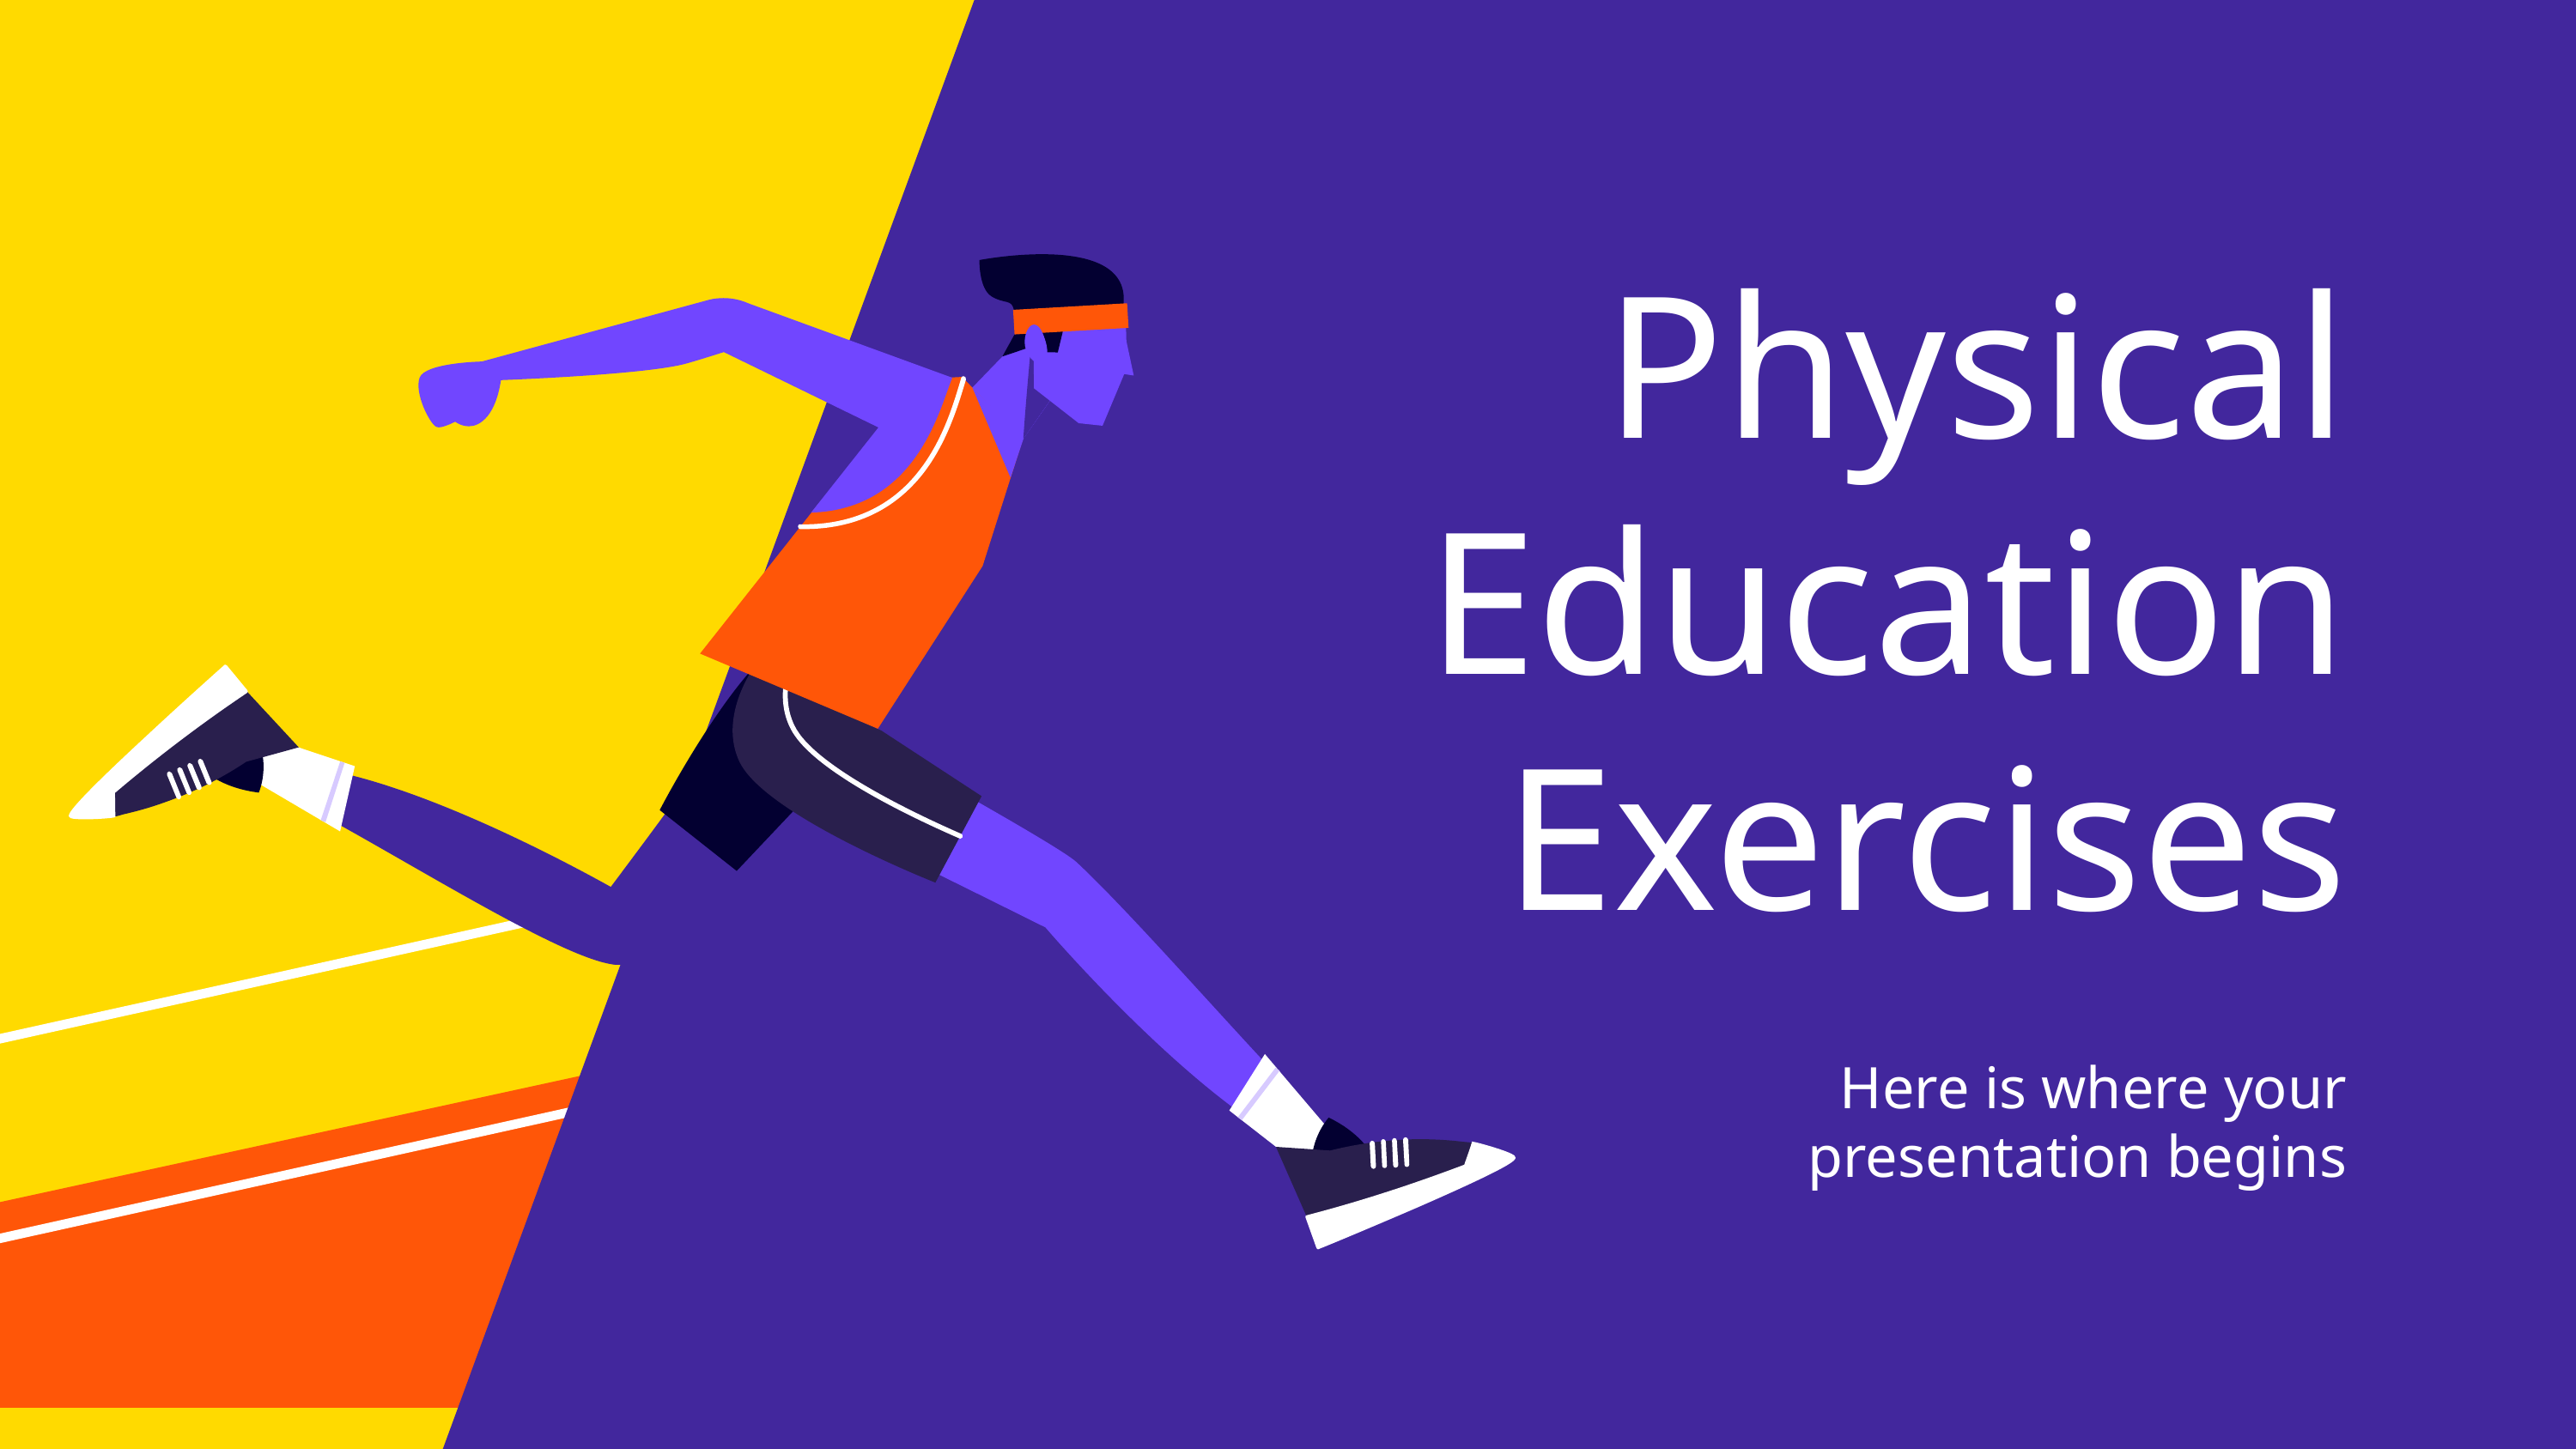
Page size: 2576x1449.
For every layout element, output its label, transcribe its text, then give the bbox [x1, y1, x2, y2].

title Physical Education Exercises [1519, 254, 2373, 976]
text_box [67, 253, 1516, 1250]
subtitle Here is where your presentation begins [1740, 1025, 2373, 1234]
